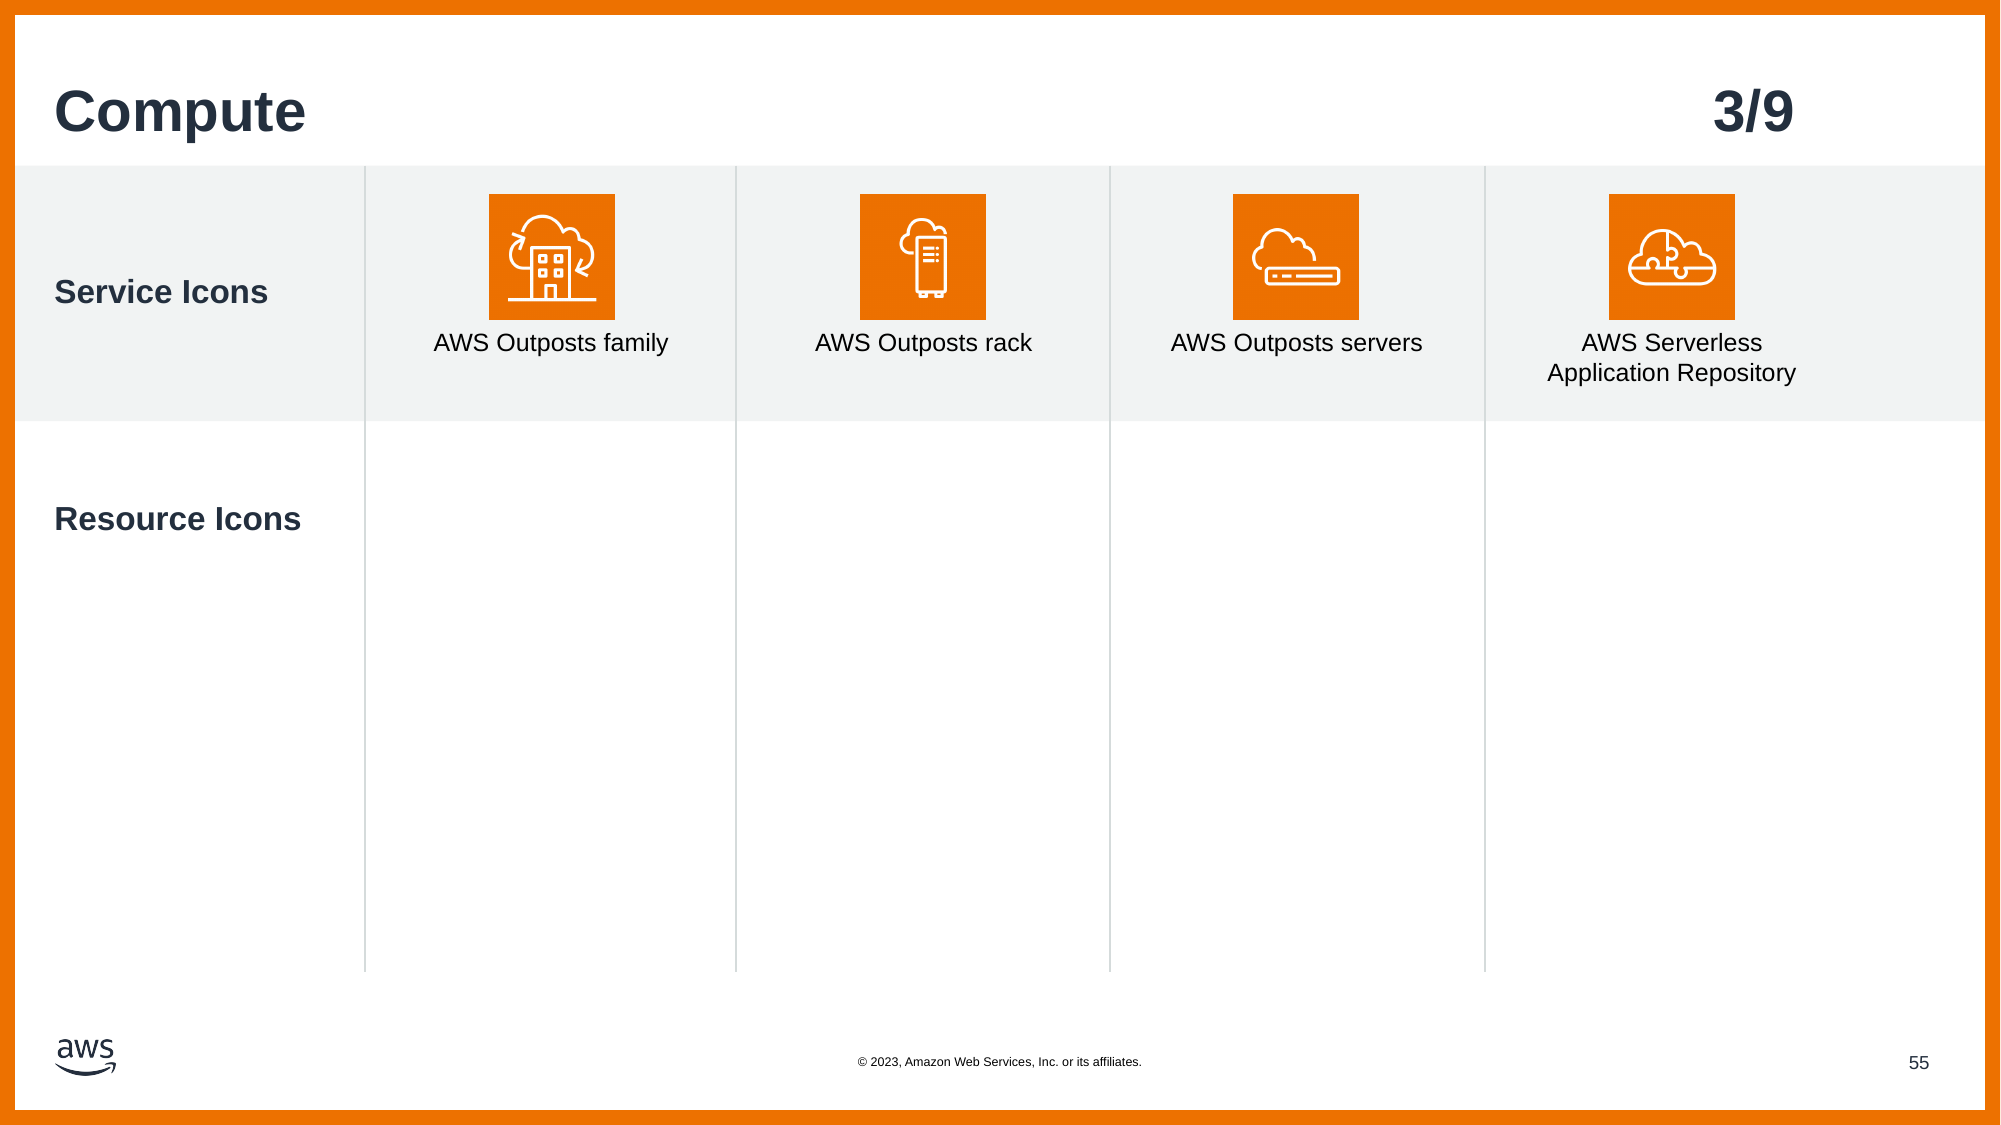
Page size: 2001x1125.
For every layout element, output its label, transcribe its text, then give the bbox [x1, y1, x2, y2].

text_box AWS Serverless Application Repository [1491, 319, 1853, 394]
text_box AWS Outposts family [367, 319, 735, 364]
footer © 2023, Amazon Web Services, Inc. or its affiliates. [662, 1031, 1338, 1092]
picture [1609, 194, 1735, 320]
picture [489, 194, 615, 320]
slide_number 55 [1494, 1031, 1945, 1092]
title Compute 3/9 [39, 59, 1945, 166]
text_box AWS Outposts servers [1111, 319, 1484, 364]
picture [860, 194, 986, 320]
picture [55, 1039, 116, 1076]
picture [1233, 194, 1359, 320]
text_box AWS Outposts rack [736, 319, 1109, 364]
